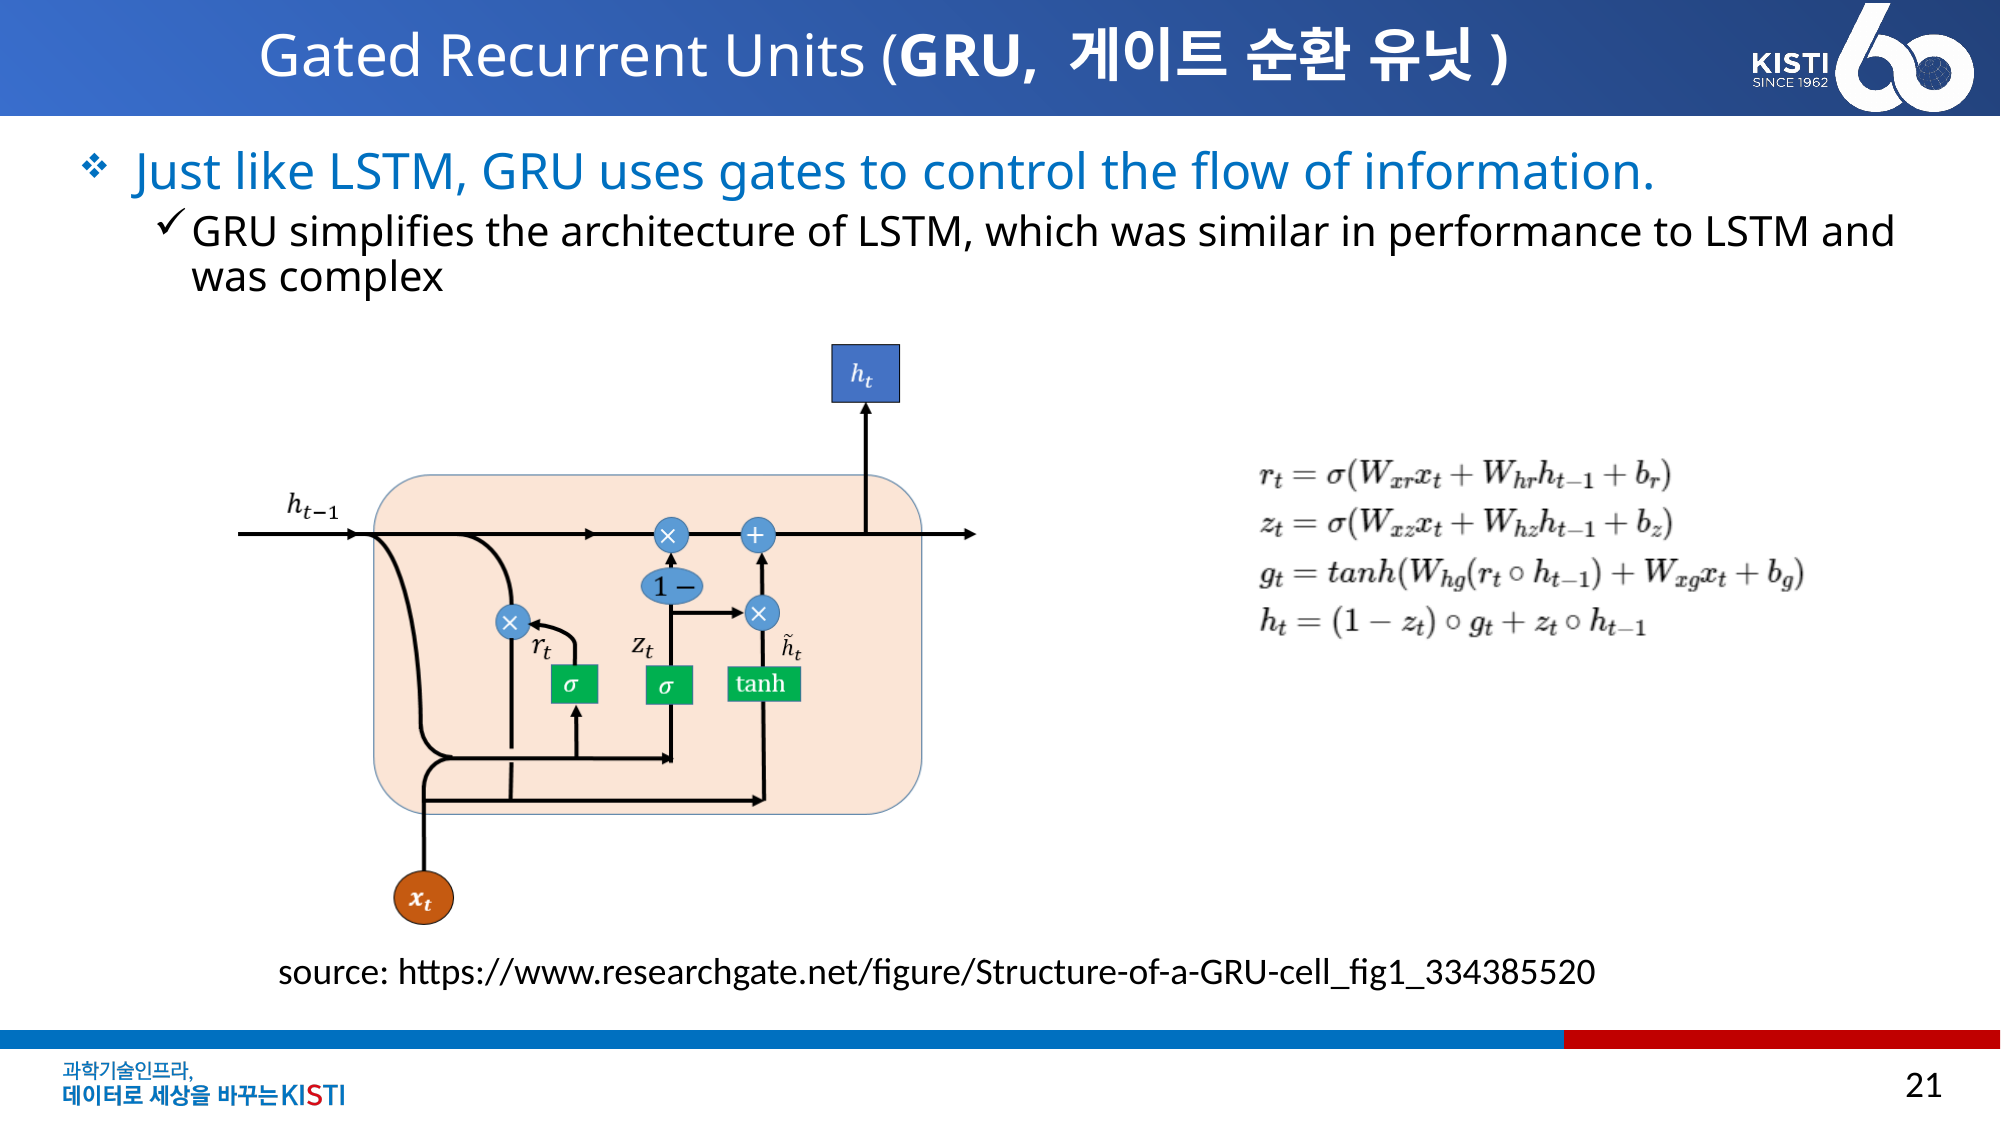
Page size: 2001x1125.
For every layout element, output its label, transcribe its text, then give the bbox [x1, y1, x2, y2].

title Gated Recurrent Units (GRU, 게이트 순환 유닛) [63, 0, 1720, 116]
picture [1219, 440, 1823, 653]
list Just like LSTM, GRU uses gates to control the flow of information. GRU simplifies the architecture of LSTM, which was similar in performance to LSTM and was complex [63, 138, 1958, 1009]
slide_number 21 [1605, 1053, 1958, 1113]
picture [1753, 3, 1974, 112]
picture [63, 1061, 344, 1106]
picture [230, 327, 1000, 934]
text_box source: https://www.researchgate.net/figure/Structure-of-a-GRU-cell_fig1_334385520 [263, 939, 1737, 1000]
